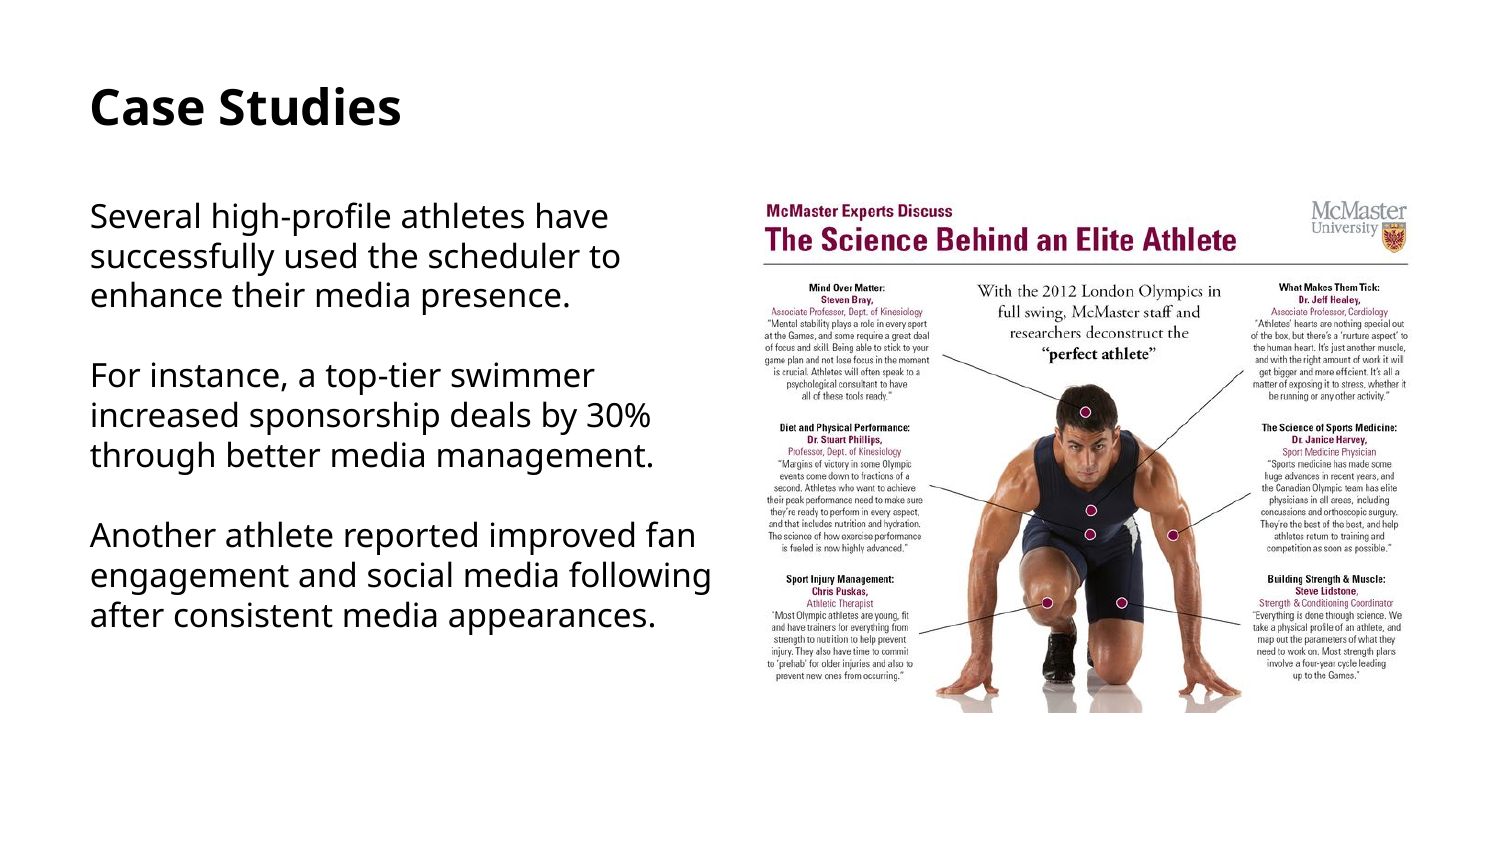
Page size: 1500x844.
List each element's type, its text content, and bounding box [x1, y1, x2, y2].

picture [749, 187, 1425, 713]
text_box Case Studies [74, 37, 1425, 173]
text_box Several high-profile athletes have successfully used the scheduler to enhance their media presence. For instance, a top-tier swimmer increased sponsorship deals by 30% through better media management. Another athlete reported improved fan engagement and social media following after consistent media appearances. [74, 187, 749, 713]
